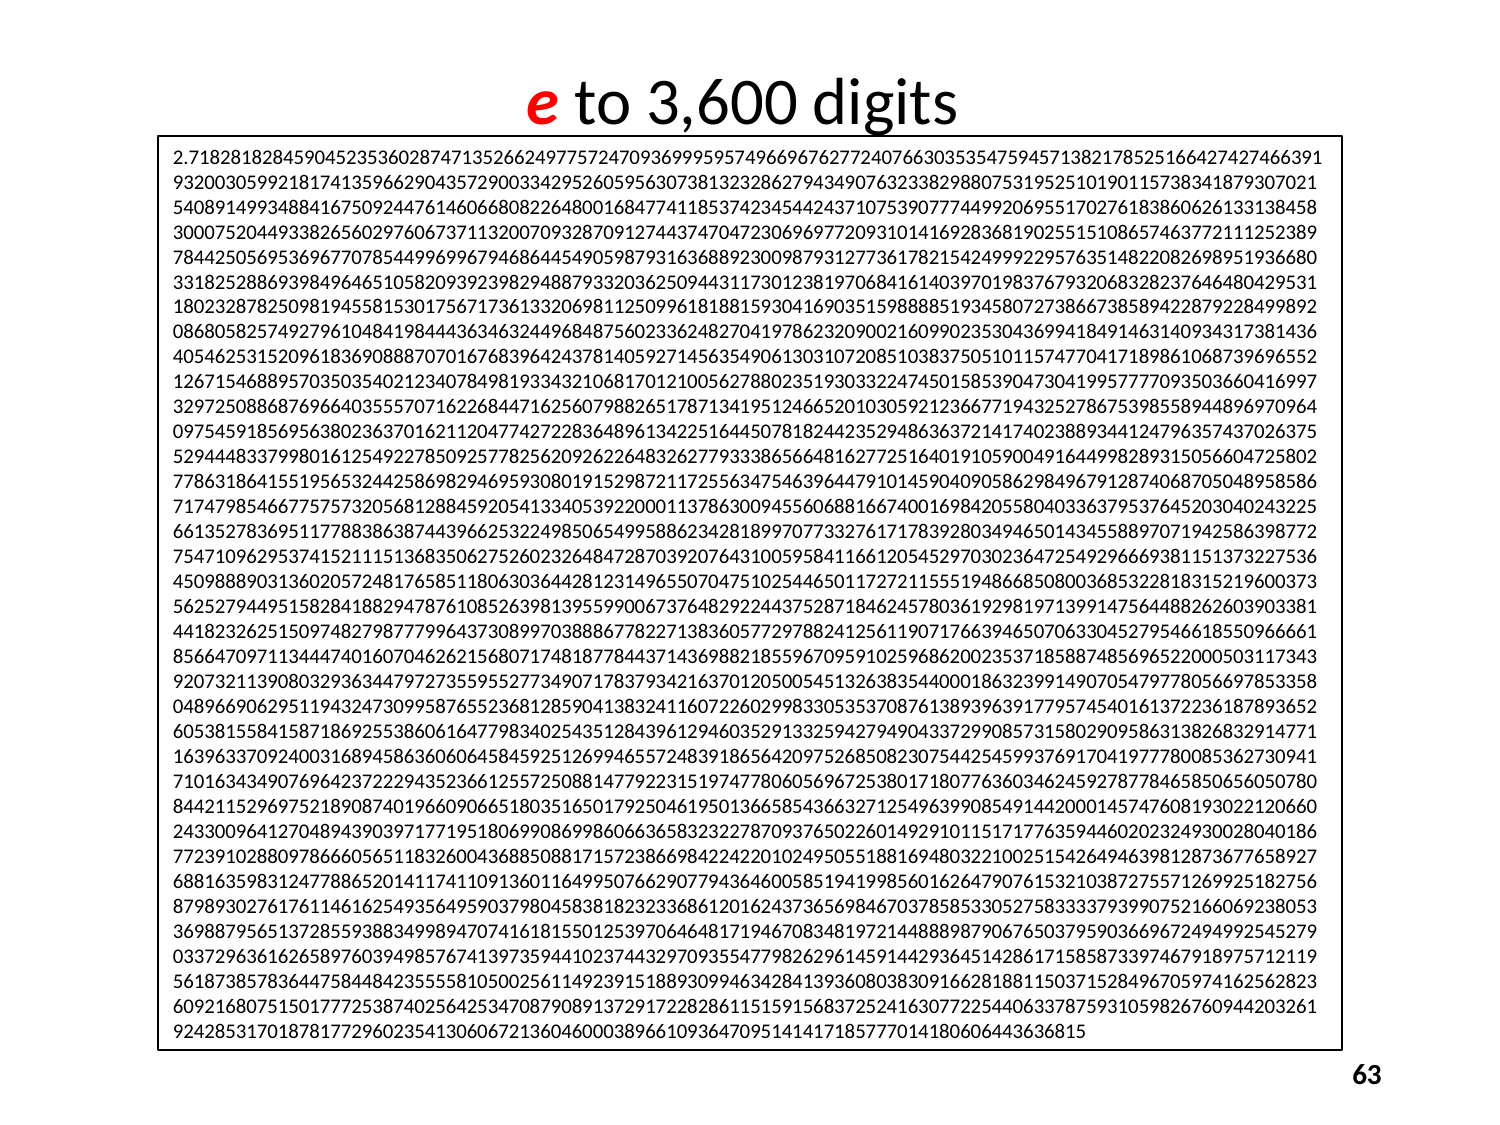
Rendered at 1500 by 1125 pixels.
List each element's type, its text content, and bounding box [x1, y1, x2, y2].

text_box e to 3,600 digits [103, 59, 1397, 164]
slide_number 63 [1059, 1042, 1397, 1103]
text_box 2.7182818284590452353602874713526624977572470936999595749669676277240766303535475945713821785251664274274663919320030599218174135966290435729003342952605956307381323286279434907632338298807531952510190115738341879307021540891499348841675092447614606680822648001684774118537423454424371075390777449920695517027618386062613313845830007520449338265602976067371132007093287091274437470472306969772093101416928368190255151086574637721112523897844250569536967707854499699679468644549059879316368892300987931277361782154249992295763514822082698951936680331825288693984964651058209392398294887933203625094431173012381970684161403970198376793206832823764648042953118023287825098194558153017567173613320698112509961818815930416903515988885193458072738667385894228792284998920868058257492796104841984443634632449684875602336248270419786232090021609902353043699418491463140934317381436405462531520961836908887070167683964243781405927145635490613031072085103837505101157477041718986106873969655212671546889570350354021234078498193343210681701210056278802351930332247450158539047304199577770935036604169973297250886876966403555707162268447162560798826517871341951246652010305921236677194325278675398558944896970964097545918569563802363701621120477427228364896134225164450781824423529486363721417402388934412479635743702637552944483379980161254922785092577825620926226483262779333865664816277251640191059004916449982893150566047258027786318641551956532442586982946959308019152987211725563475463964479101459040905862984967912874068705048958586717479854667757573205681288459205413340539220001137863009455606881667400169842055804033637953764520304024322566135278369511778838638744396625322498506549958862342818997077332761717839280349465014345588970719425863987727547109629537415211151368350627526023264847287039207643100595841166120545297030236472549296669381151373227536450988890313602057248176585118063036442812314965507047510254465011727211555194866850800368532281831521960037356252794495158284188294787610852639813955990067376482922443752871846245780361929819713991475644882626039033814418232625150974827987779964373089970388867782271383605772978824125611907176639465070633045279546618550966661856647097113444740160704626215680717481877844371436988218559670959102596862002353718588748569652200050311734392073211390803293634479727355955277349071783793421637012050054513263835440001863239914907054797780566978533580489669062951194324730995876552368128590413832411607226029983305353708761389396391779574540161372236187893652605381558415871869255386061647798340254351284396129460352913325942794904337299085731580290958631382683291477116396337092400316894586360606458459251269946557248391865642097526850823075442545993769170419777800853627309417101634349076964237222943523661255725088147792231519747780605696725380171807763603462459278778465850656050780844211529697521890874019660906651803516501792504619501366585436632712549639908549144200014574760819302212066024330096412704894390397177195180699086998606636583232278709376502260149291011517177635944602023249300280401867723910288097866605651183260043688508817157238669842242201024950551881694803221002515426494639812873677658927688163598312477886520141174110913601164995076629077943646005851941998560162647907615321038727557126992518275687989302761761146162549356495903798045838182323368612016243736569846703785853305275833337939907521660692380533698879565137285593883499894707416181550125397064648171946708348197214488898790676503795903669672494992545279033729636162658976039498576741397359441023744329709355477982629614591442936451428617158587339746791897571211956187385783644758448423555581050025611492391518893099463428413936080383091662818811503715284967059741625628236092168075150177725387402564253470879089137291722828611515915683725241630772254406337875931059826760944203261924285317018781772960235413060672136046000389661093647095141417185777014180606443636815 [158, 164, 1342, 1050]
